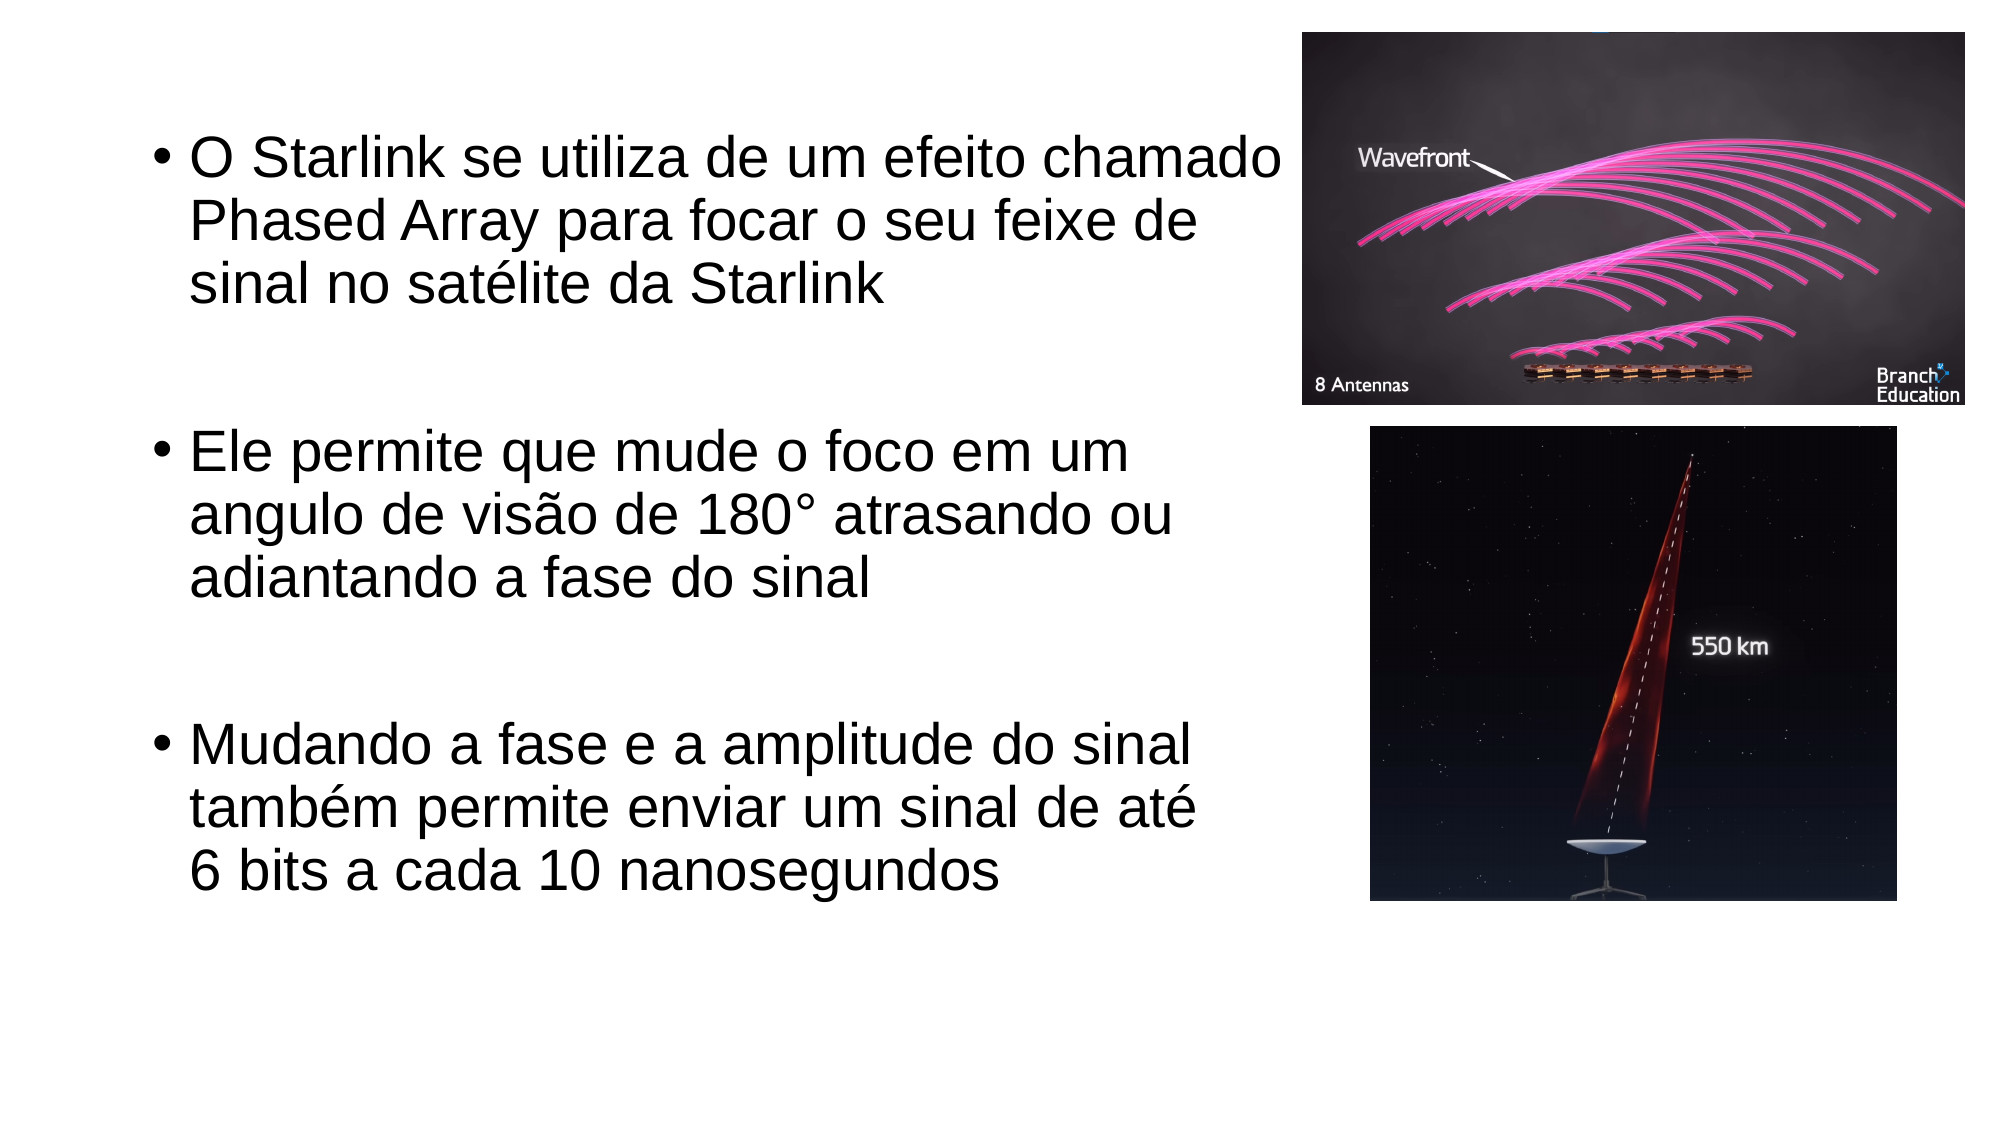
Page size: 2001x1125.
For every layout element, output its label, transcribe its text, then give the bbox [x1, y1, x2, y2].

picture [1302, 32, 1965, 405]
picture [1370, 426, 1897, 901]
list O Starlink se utiliza de um efeito chamado Phased Array para focar o seu feixe de sinal no satélite da Starlink Ele permite que mude o foco em um angulo de visão de 180° atrasando ou adiantando a fase do sinal Mudando a fase e a amplitude do sinal também permite enviar um sinal de até 6 bits a cada 10 nanosegundos [137, 119, 1326, 1014]
